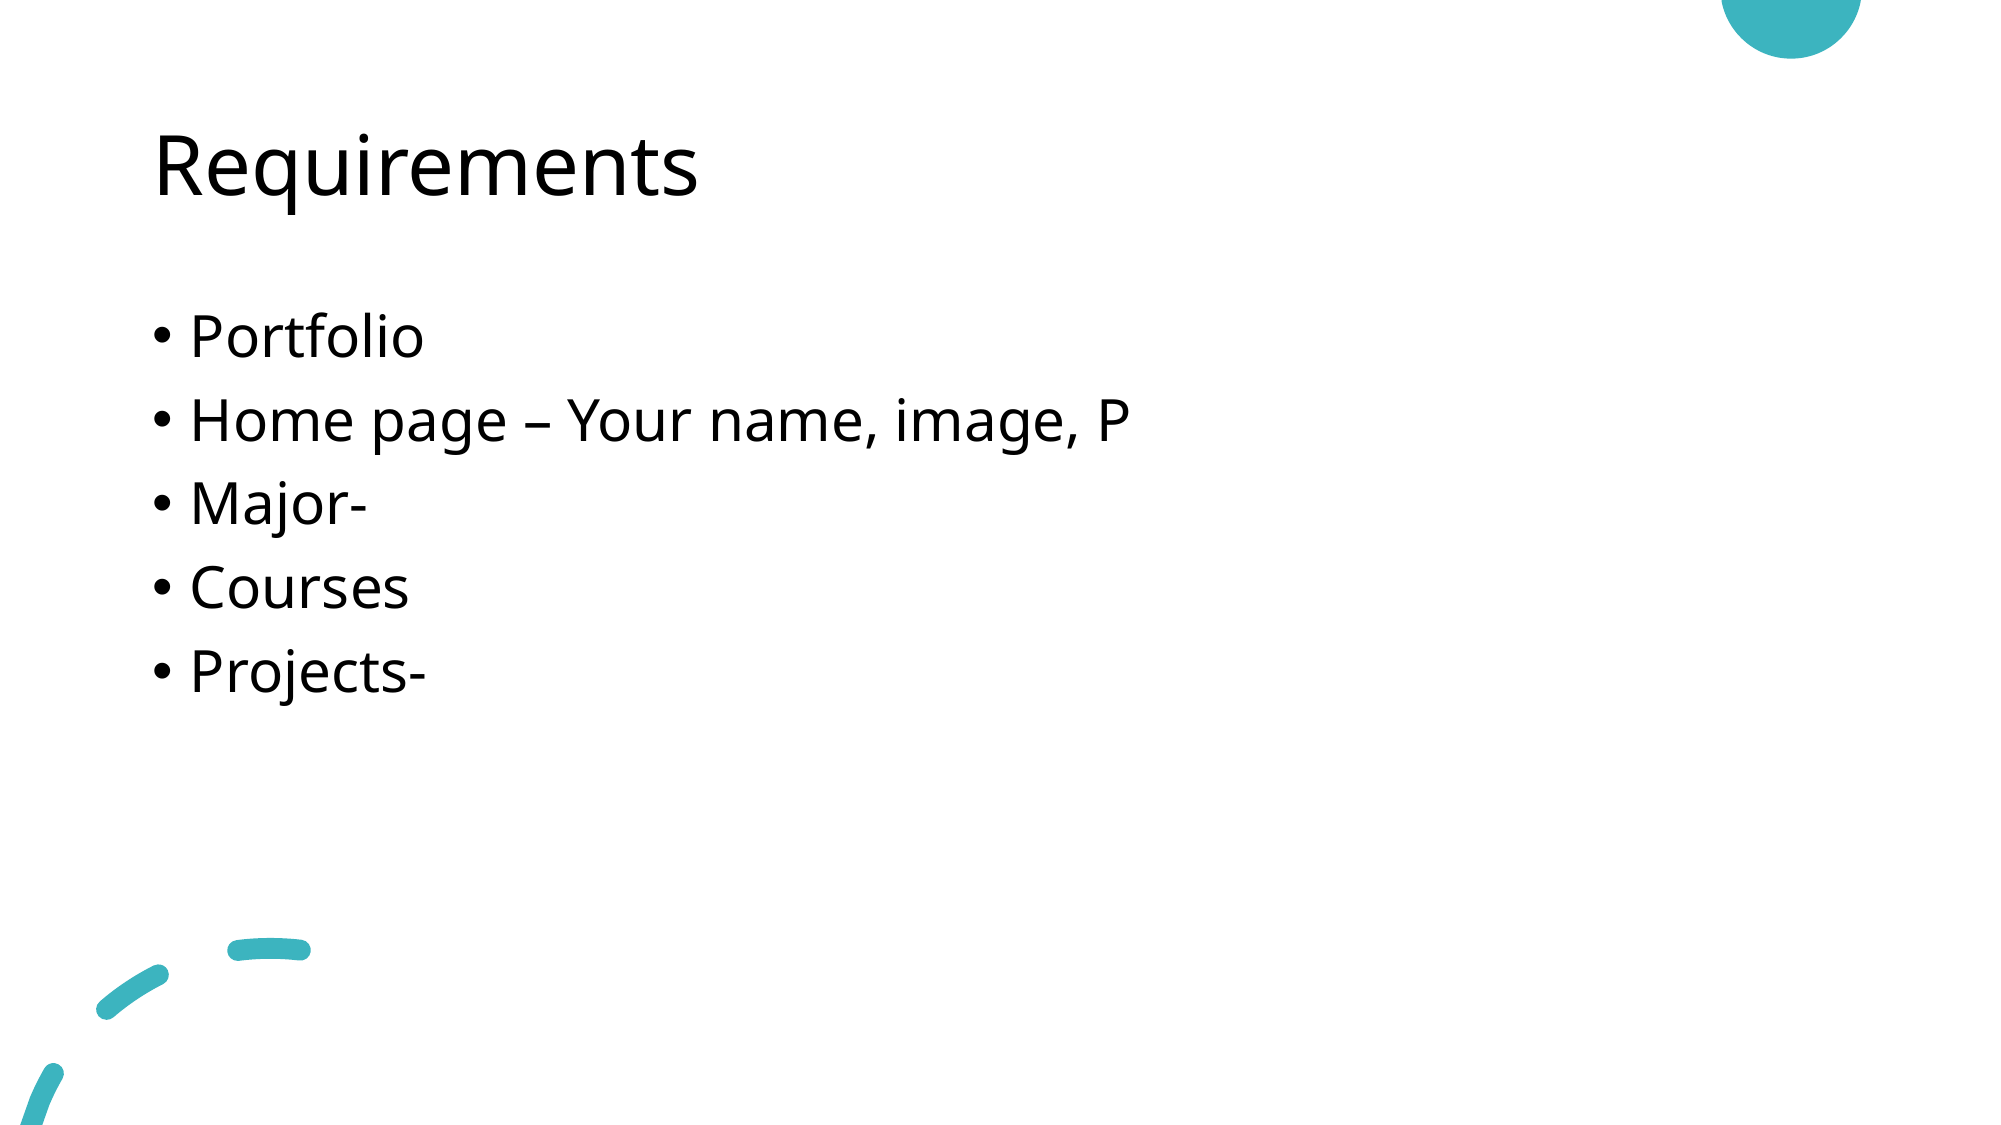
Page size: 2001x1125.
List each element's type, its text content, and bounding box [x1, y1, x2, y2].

title Requirements [137, 59, 1863, 278]
list Portfolio Home page – Your name, image, P Major- Courses Projects- [137, 299, 1863, 933]
